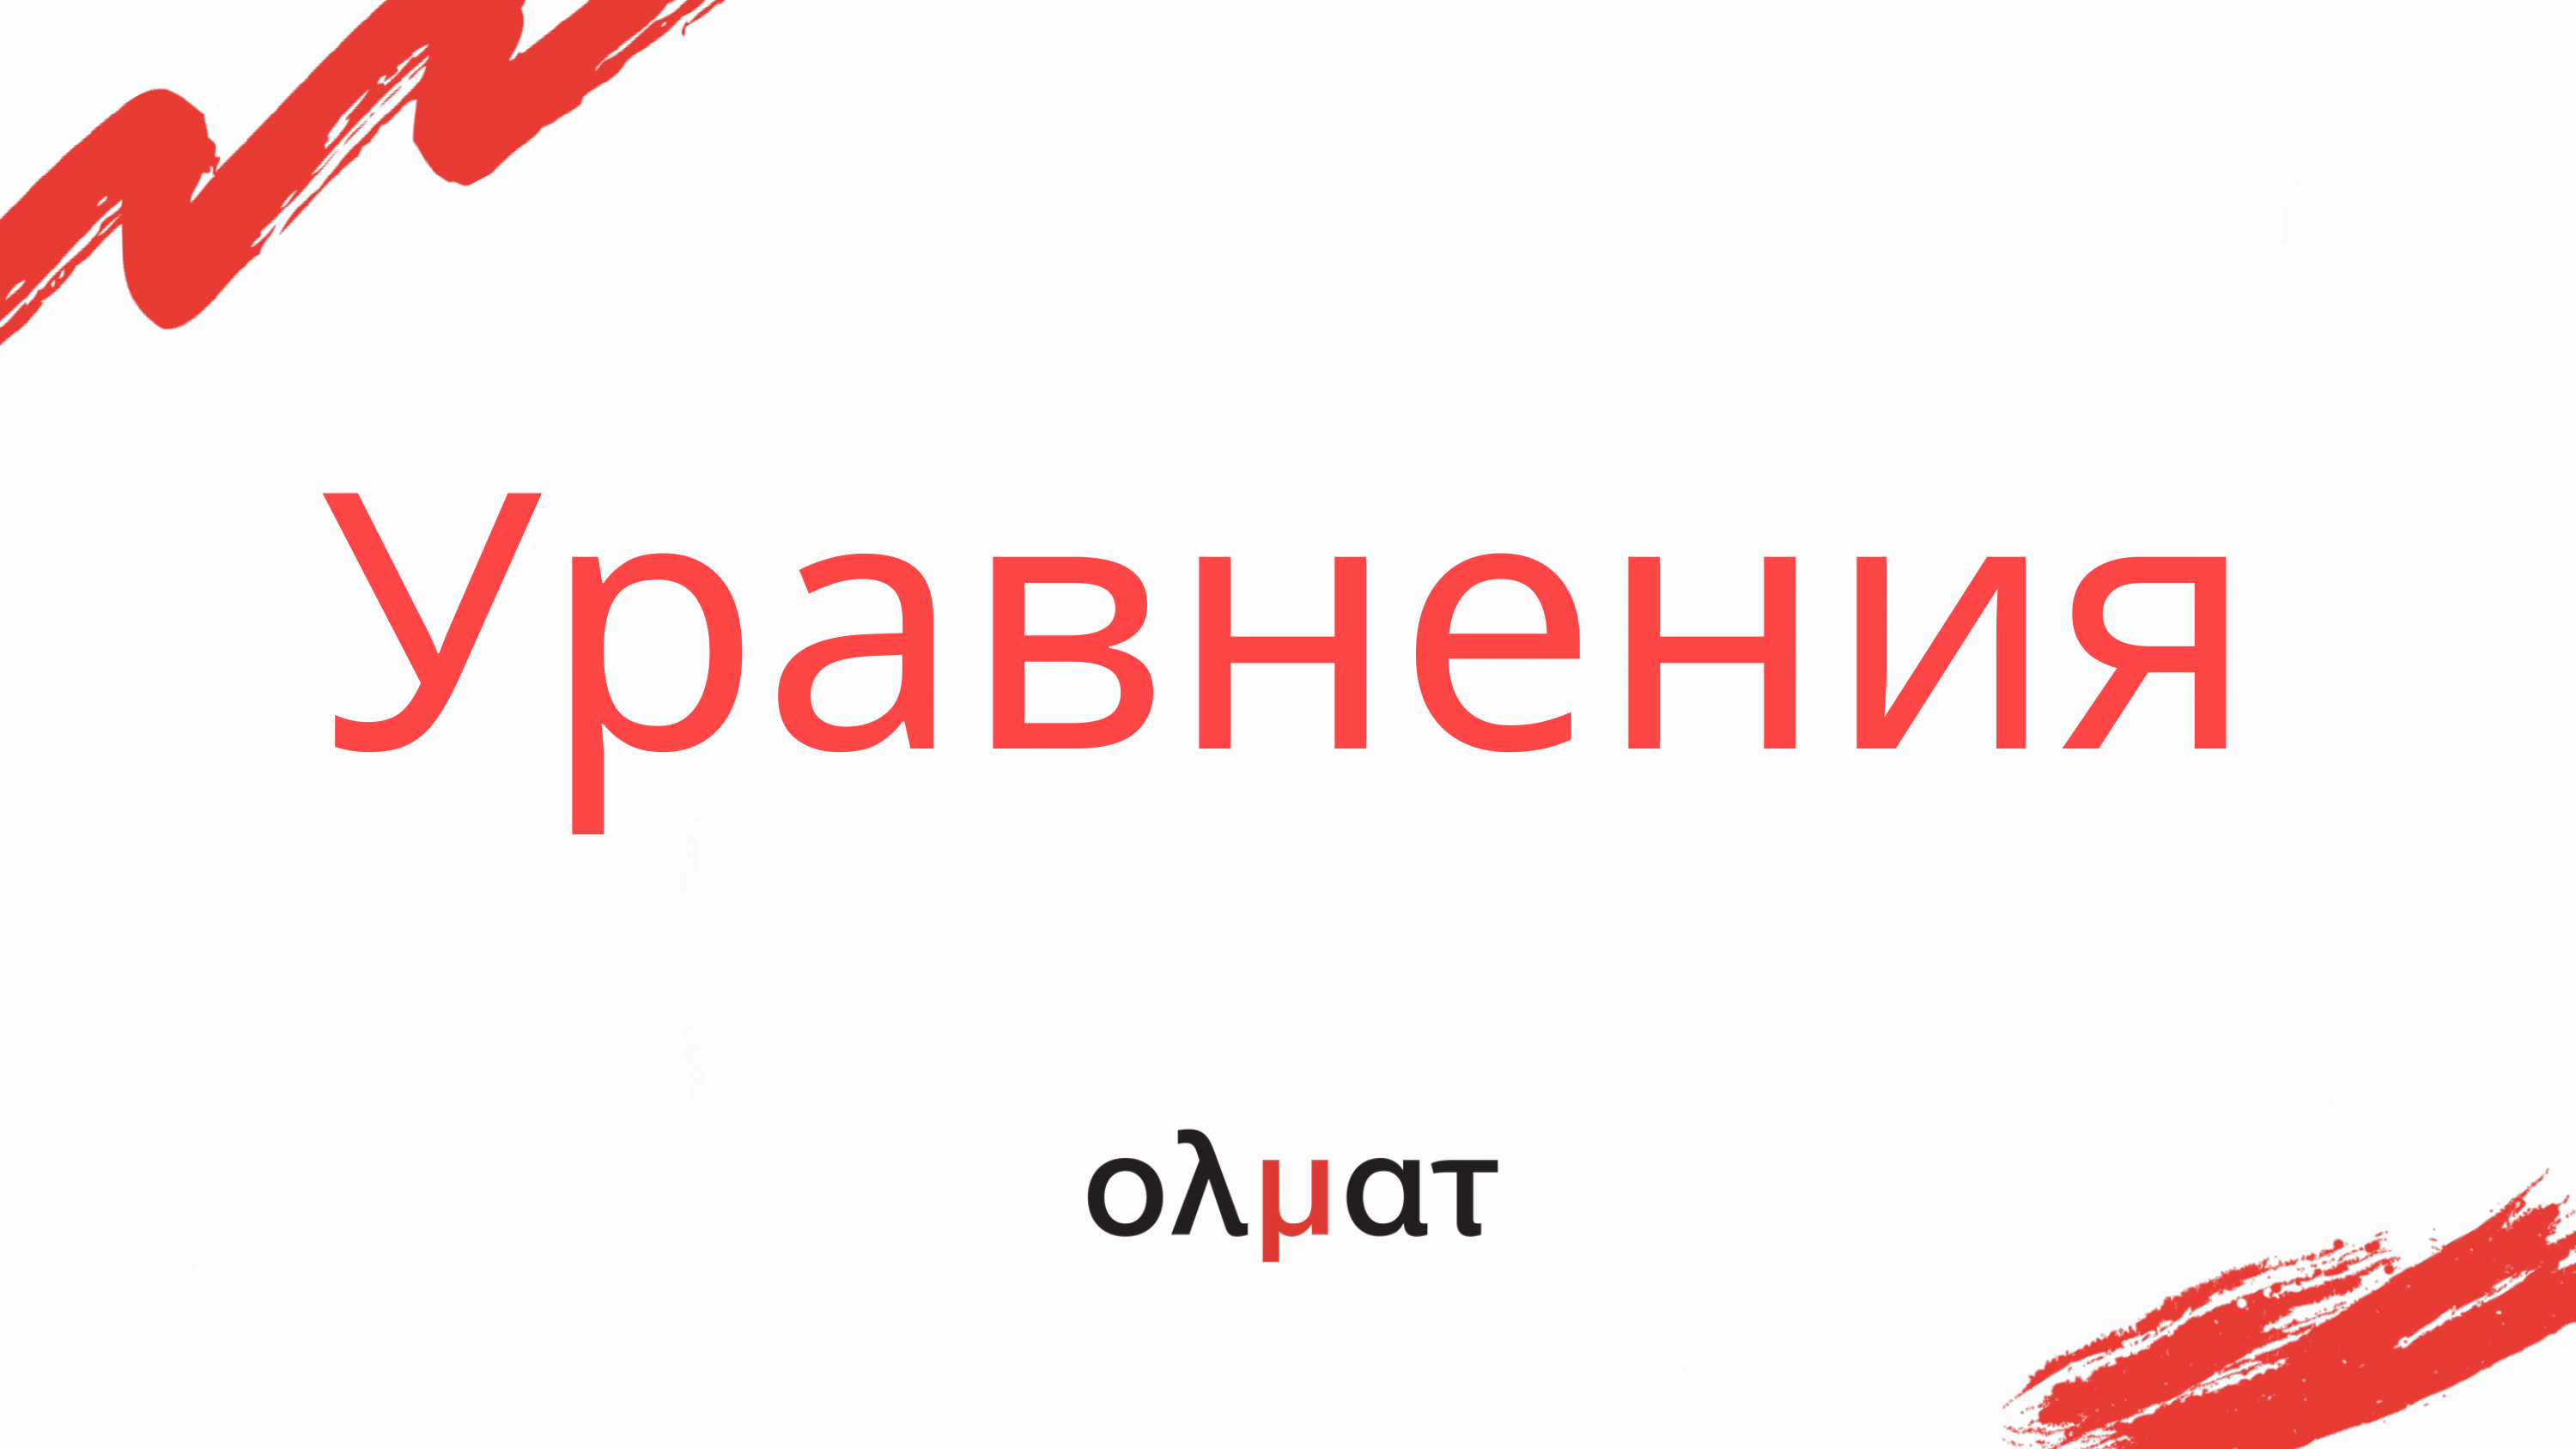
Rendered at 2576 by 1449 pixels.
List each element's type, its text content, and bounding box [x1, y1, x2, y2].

picture [1061, 1088, 1515, 1287]
picture [0, 0, 809, 428]
picture [1957, 1034, 2576, 1449]
text_box Уравнения [144, 420, 2432, 821]
